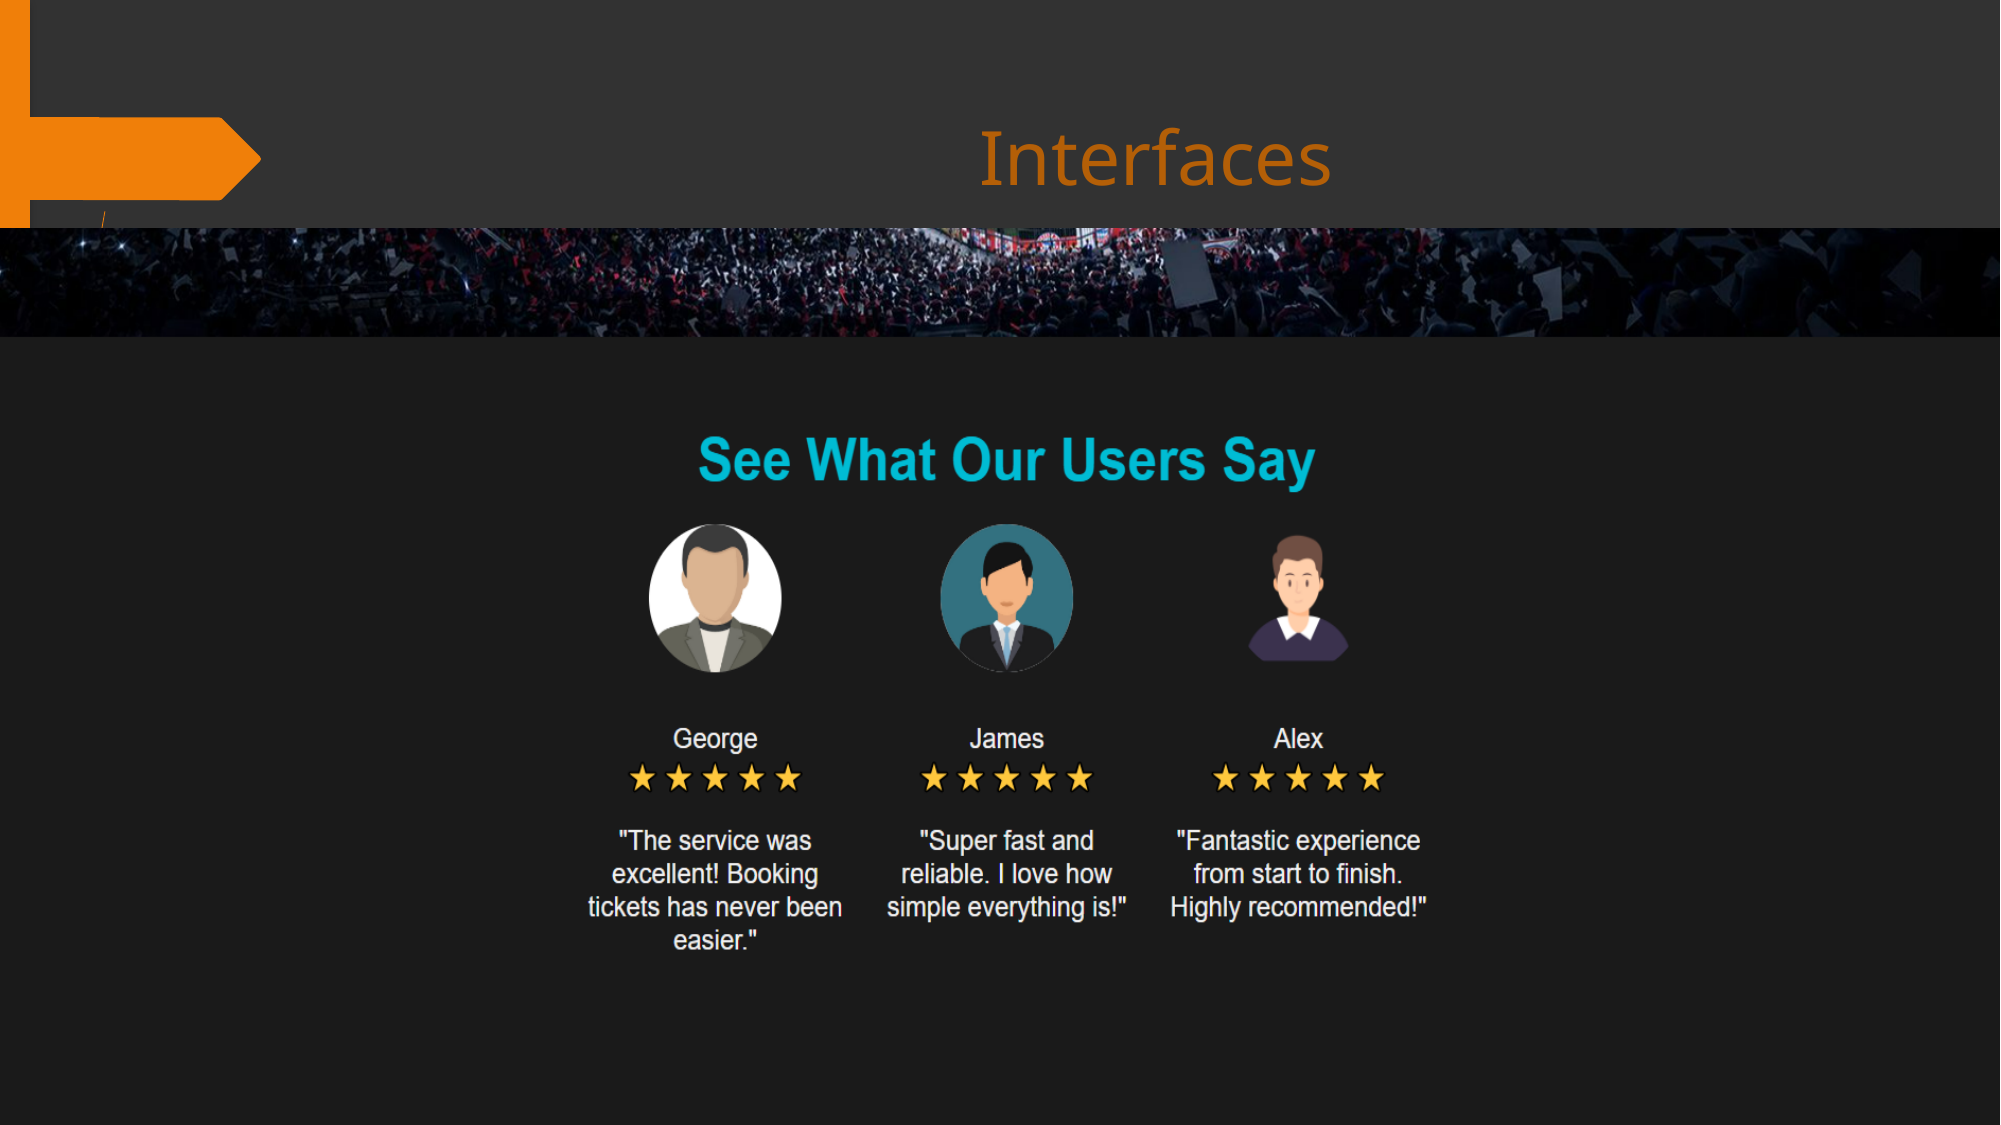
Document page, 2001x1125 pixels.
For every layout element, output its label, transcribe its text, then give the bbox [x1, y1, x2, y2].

title Interfaces [425, 102, 1888, 225]
picture [0, 228, 2000, 1125]
